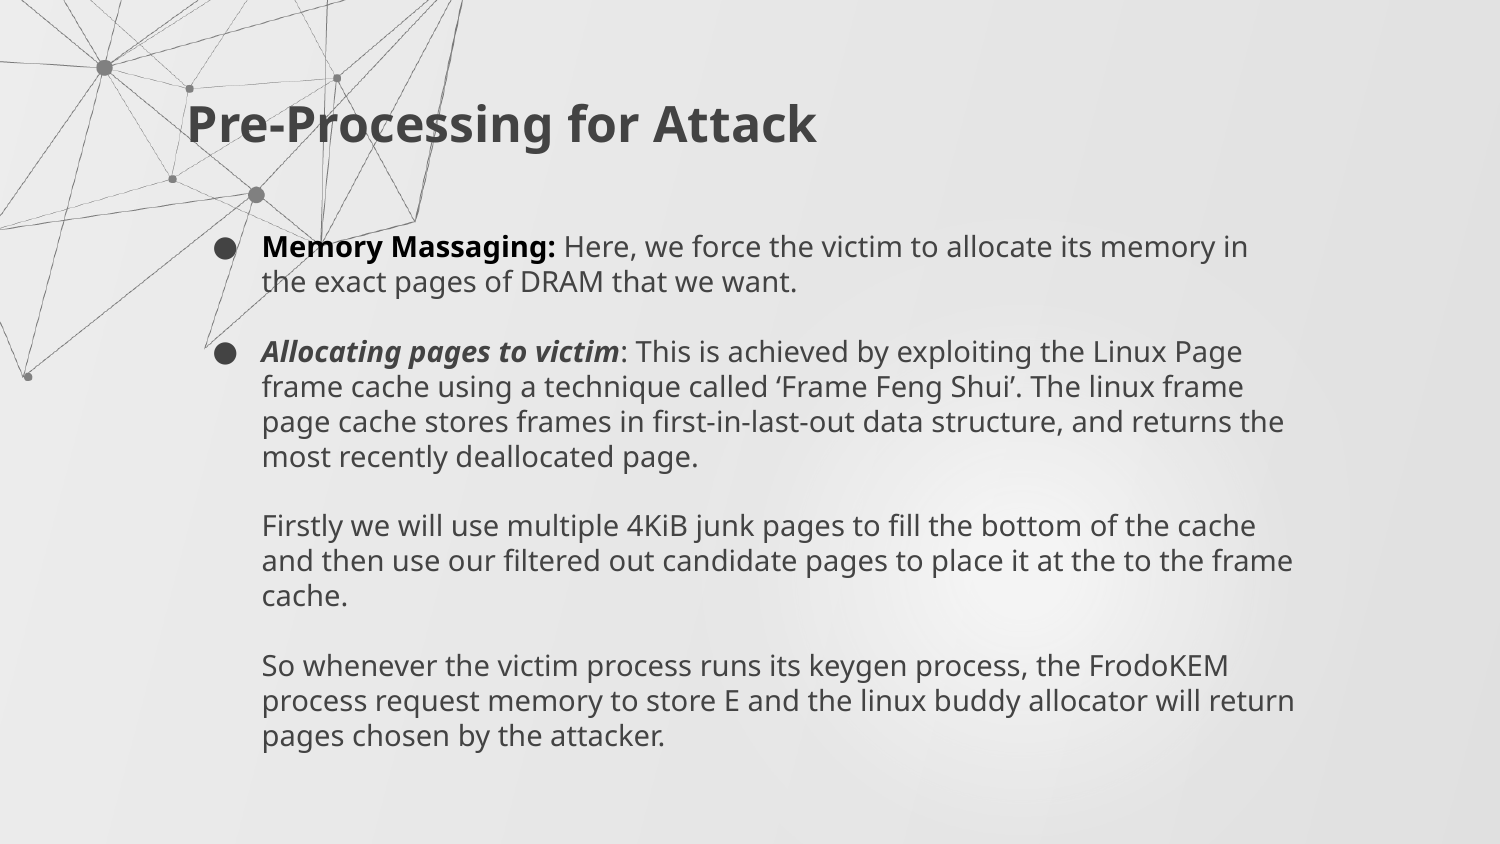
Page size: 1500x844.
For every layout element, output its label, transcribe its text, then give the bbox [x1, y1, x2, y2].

title Pre-Processing for Attack [171, 45, 1027, 201]
picture [0, 0, 1500, 844]
subtitle Memory Massaging: Here, we force the victim to allocate its memory in the exact pages of DRAM that we want. Allocating pages to victim: This is achieved by exploiting the Linux Page frame cache using a technique called ‘Frame Feng Shui’. The linux frame page cache stores frames in first-in-last-out data structure, and returns the most recently deallocated page. Firstly we will use multiple 4KiB junk pages to fill the bottom of the cache and then use our filtered out candidate pages to place it at the to the frame cache. So whenever the victim process runs its keygen process, the FrodoKEM process request memory to store E and the linux buddy allocator will return pages chosen by the attacker. [171, 178, 1312, 785]
